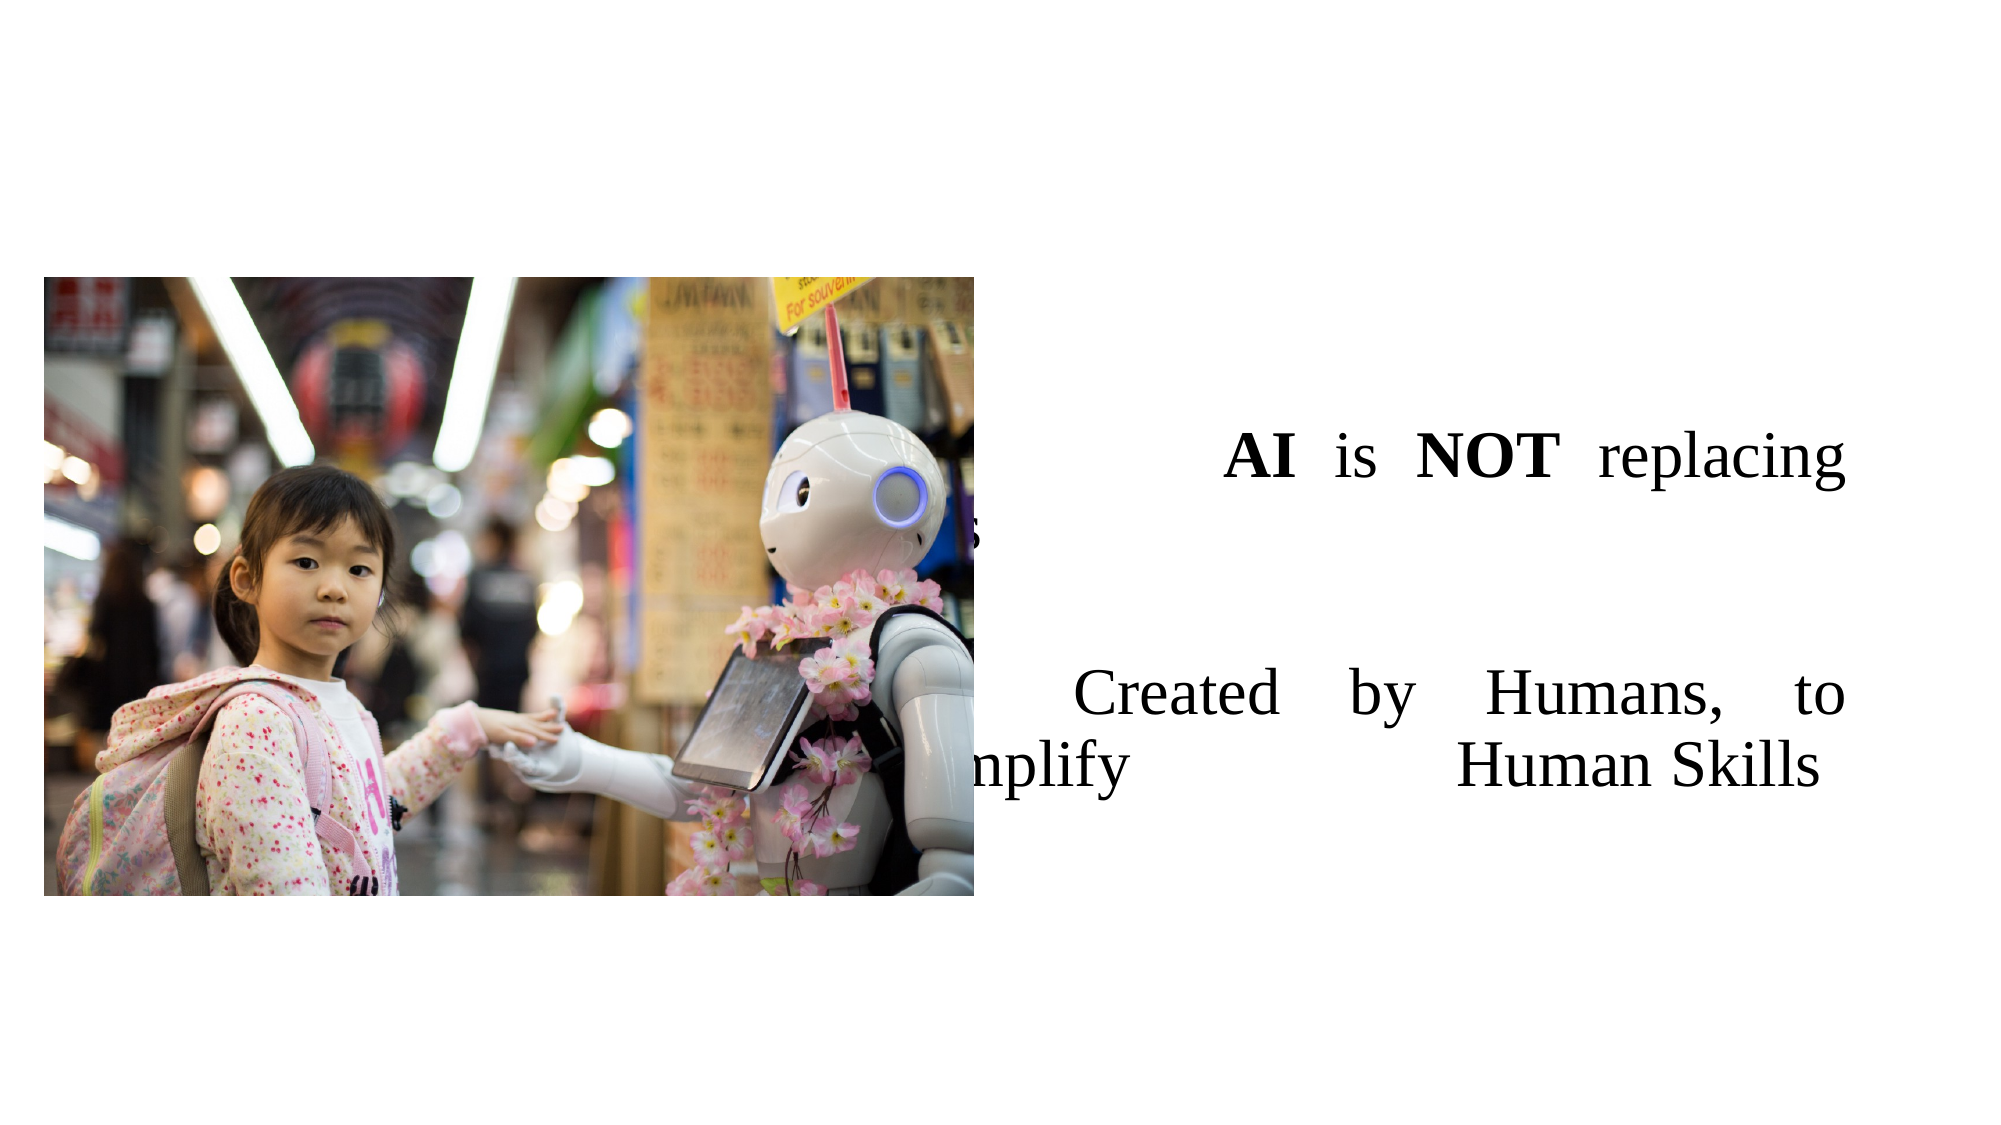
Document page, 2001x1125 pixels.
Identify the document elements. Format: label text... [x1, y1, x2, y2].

picture [44, 277, 974, 896]
list AI is NOT replacing us Created by Humans, to amplify Human Skills [974, 302, 1863, 877]
